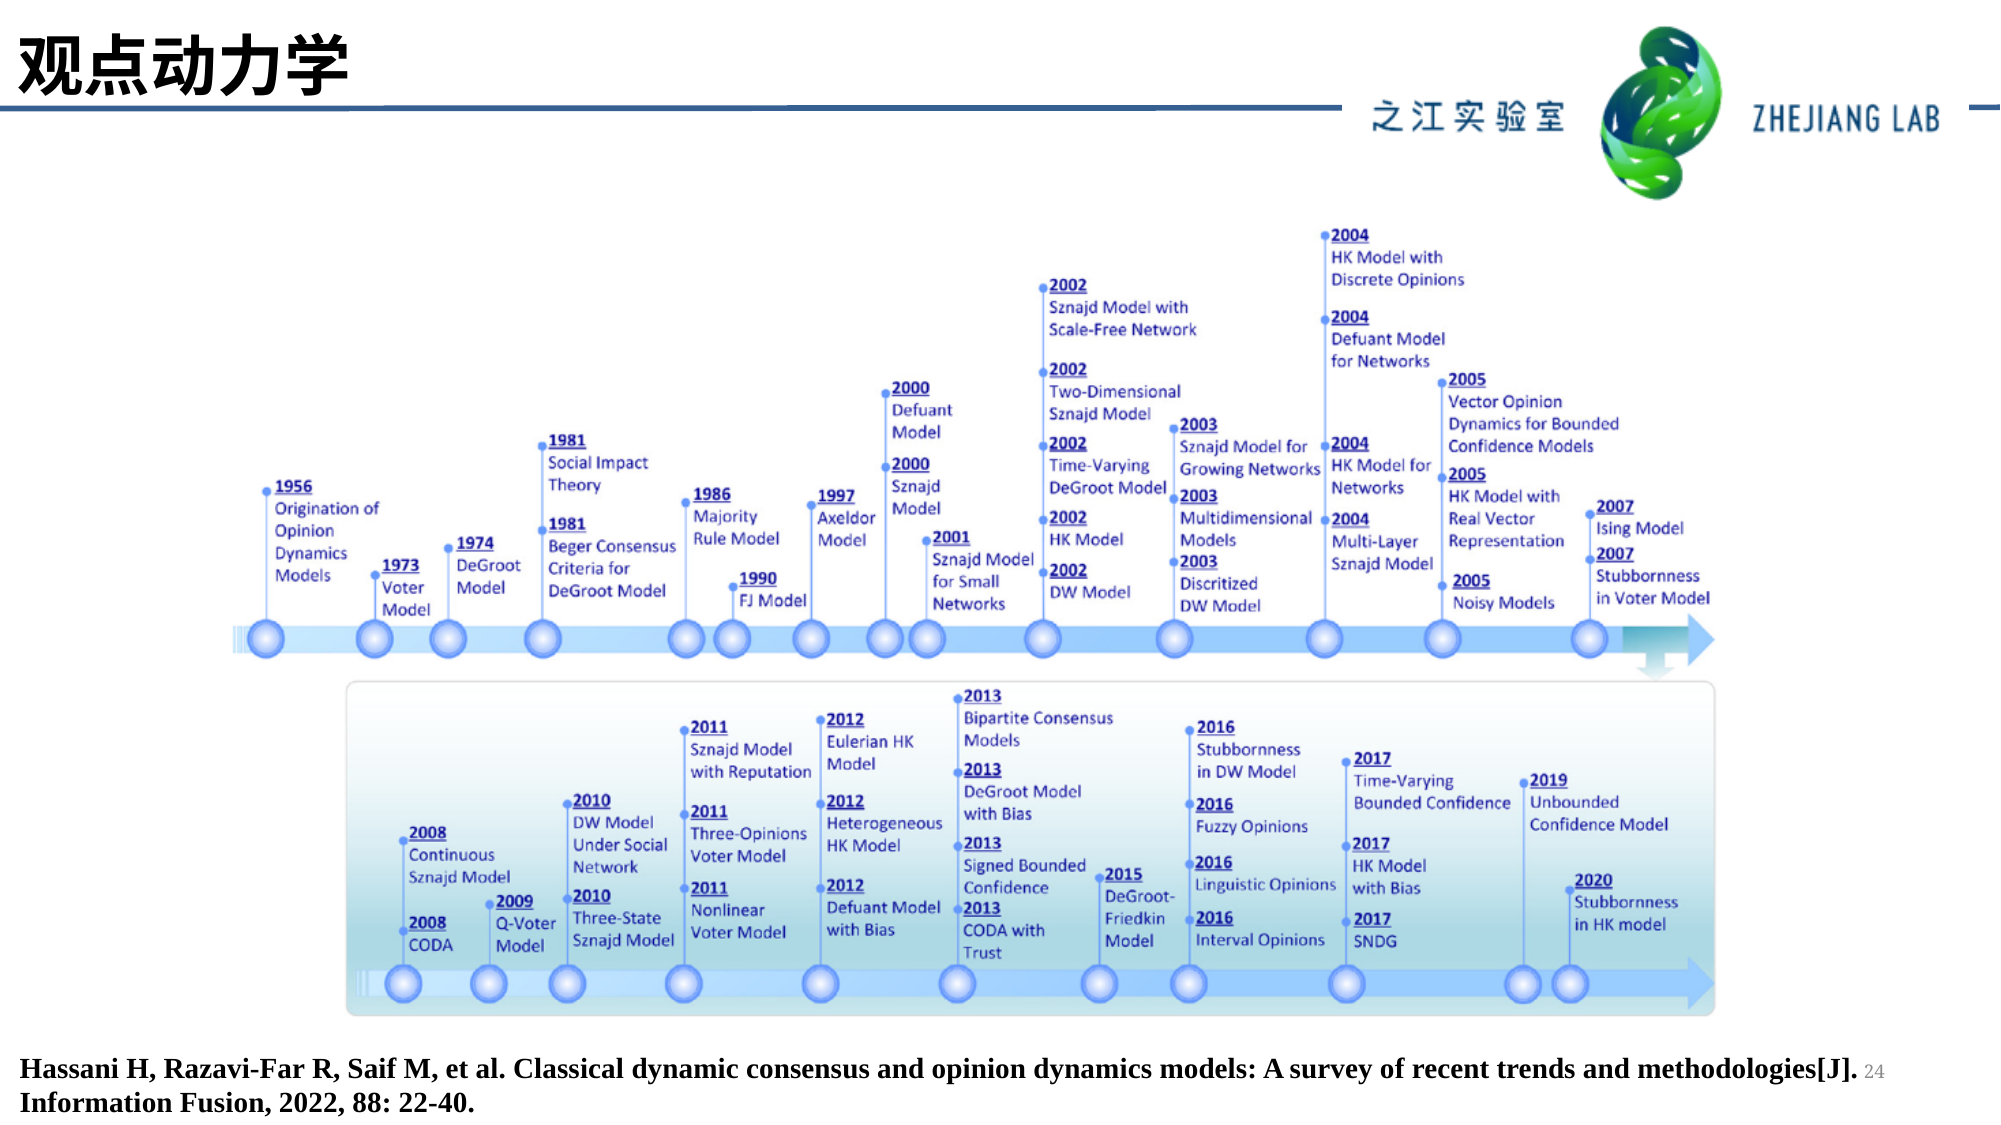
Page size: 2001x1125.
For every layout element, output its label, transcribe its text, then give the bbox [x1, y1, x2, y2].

text_box Hassani H, Razavi-Far R, Saif M, et al. Classical dynamic consensus and opinion dynamics models: A survey of recent trends and methodologies[J]. Information Fusion, 2022, 88: 22-40. [19, 1046, 1881, 1119]
picture [1342, 22, 1969, 204]
slide_number 24 [1433, 1042, 1900, 1103]
picture [184, 207, 1816, 1026]
text_box 观点动力学 [2, 0, 1754, 116]
